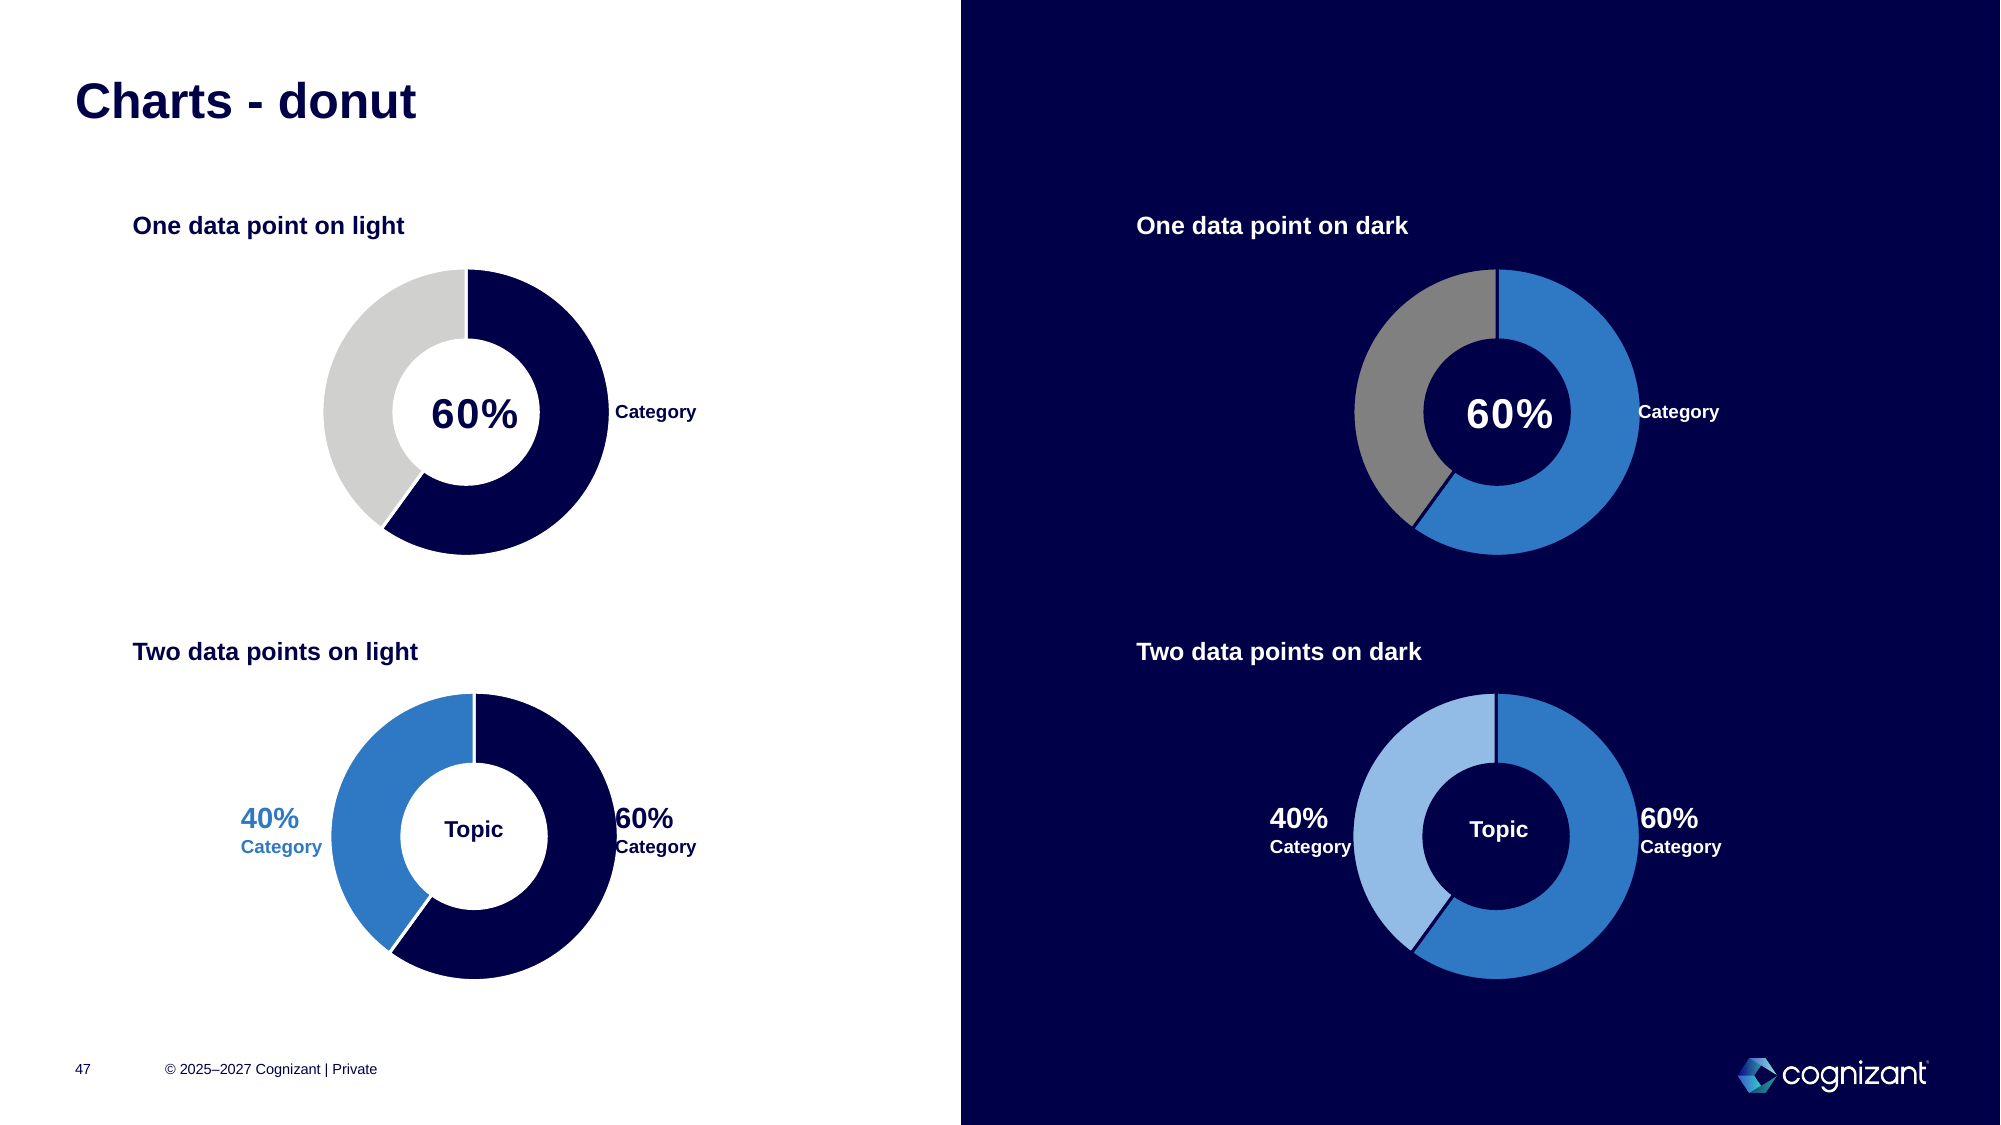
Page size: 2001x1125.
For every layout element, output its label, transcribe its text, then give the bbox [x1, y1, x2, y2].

text_box Two data points on light [132, 635, 520, 666]
text_box One data point on light [132, 209, 520, 240]
chart [1271, 261, 1724, 563]
footer © 2025–2027 Cognizant | Private [165, 1050, 390, 1088]
title Charts - donut [75, 75, 1925, 130]
chart [240, 261, 693, 563]
text_box [959, 0, 2000, 1125]
chart [1270, 685, 1723, 988]
text_box Two data points on dark [1136, 635, 1524, 666]
text_box One data point on dark [1136, 209, 1524, 240]
text_box 40% Category [240, 799, 248, 858]
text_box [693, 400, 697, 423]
picture [1736, 1058, 1930, 1093]
chart [248, 685, 701, 988]
slide_number 47 [75, 1050, 135, 1088]
